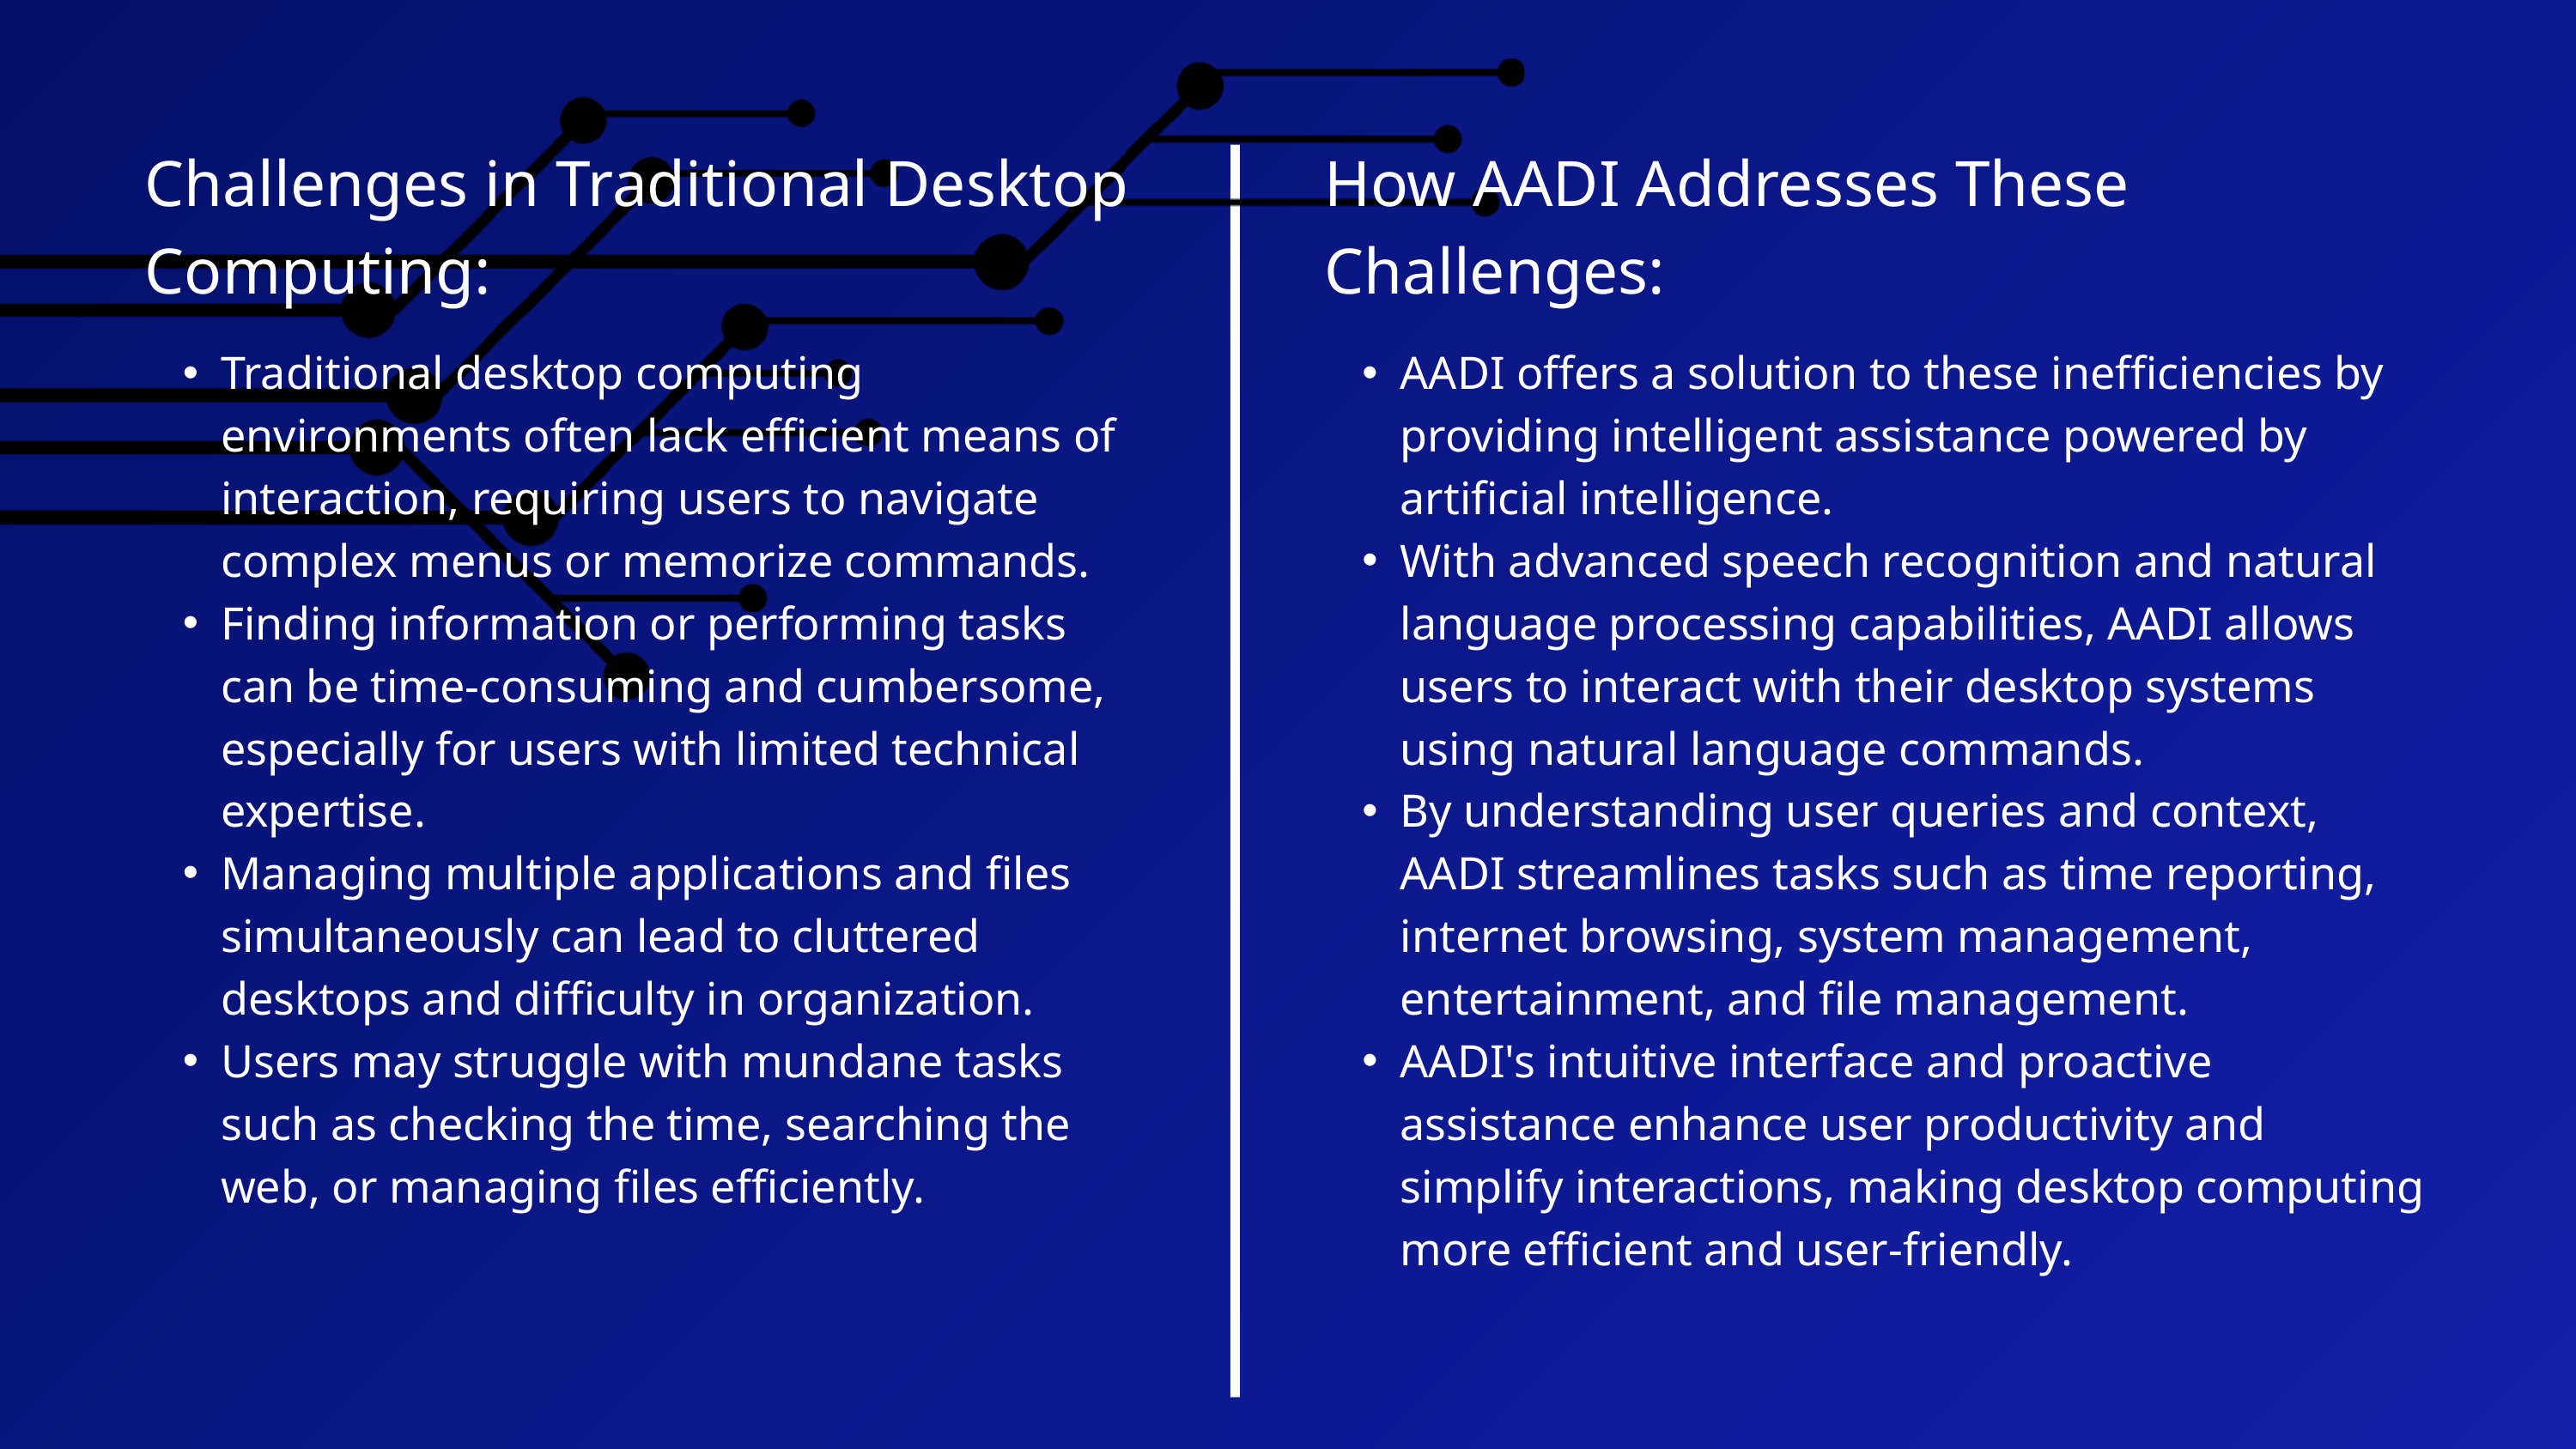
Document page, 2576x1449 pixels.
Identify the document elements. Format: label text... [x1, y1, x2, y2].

text_box Challenges in Traditional Desktop Computing: [144, 131, 1146, 307]
text_box AADI offers a solution to these inefficiencies by providing intelligent assistance powered by artificial intelligence. With advanced speech recognition and natural language processing capabilities, AADI allows users to interact with their desktop systems using natural language commands. By understanding user queries and context, AADI streamlines tasks such as time reporting, internet browsing, system management, entertainment, and file management. AADI's intuitive interface and proactive assistance enhance user productivity and simplify interactions, making desktop computing more efficient and user-friendly. [1324, 336, 2432, 1275]
text_box How AADI Addresses These Challenges: [1324, 131, 2432, 307]
text_box Traditional desktop computing environments often lack efficient means of interaction, requiring users to navigate complex menus or memorize commands. Finding information or performing tasks can be time-consuming and cumbersome, especially for users with limited technical expertise. Managing multiple applications and files simultaneously can lead to cluttered desktops and difficulty in organization. Users may struggle with mundane tasks such as checking the time, searching the web, or managing files efficiently. [144, 336, 1146, 1212]
text_box [0, 58, 1525, 701]
